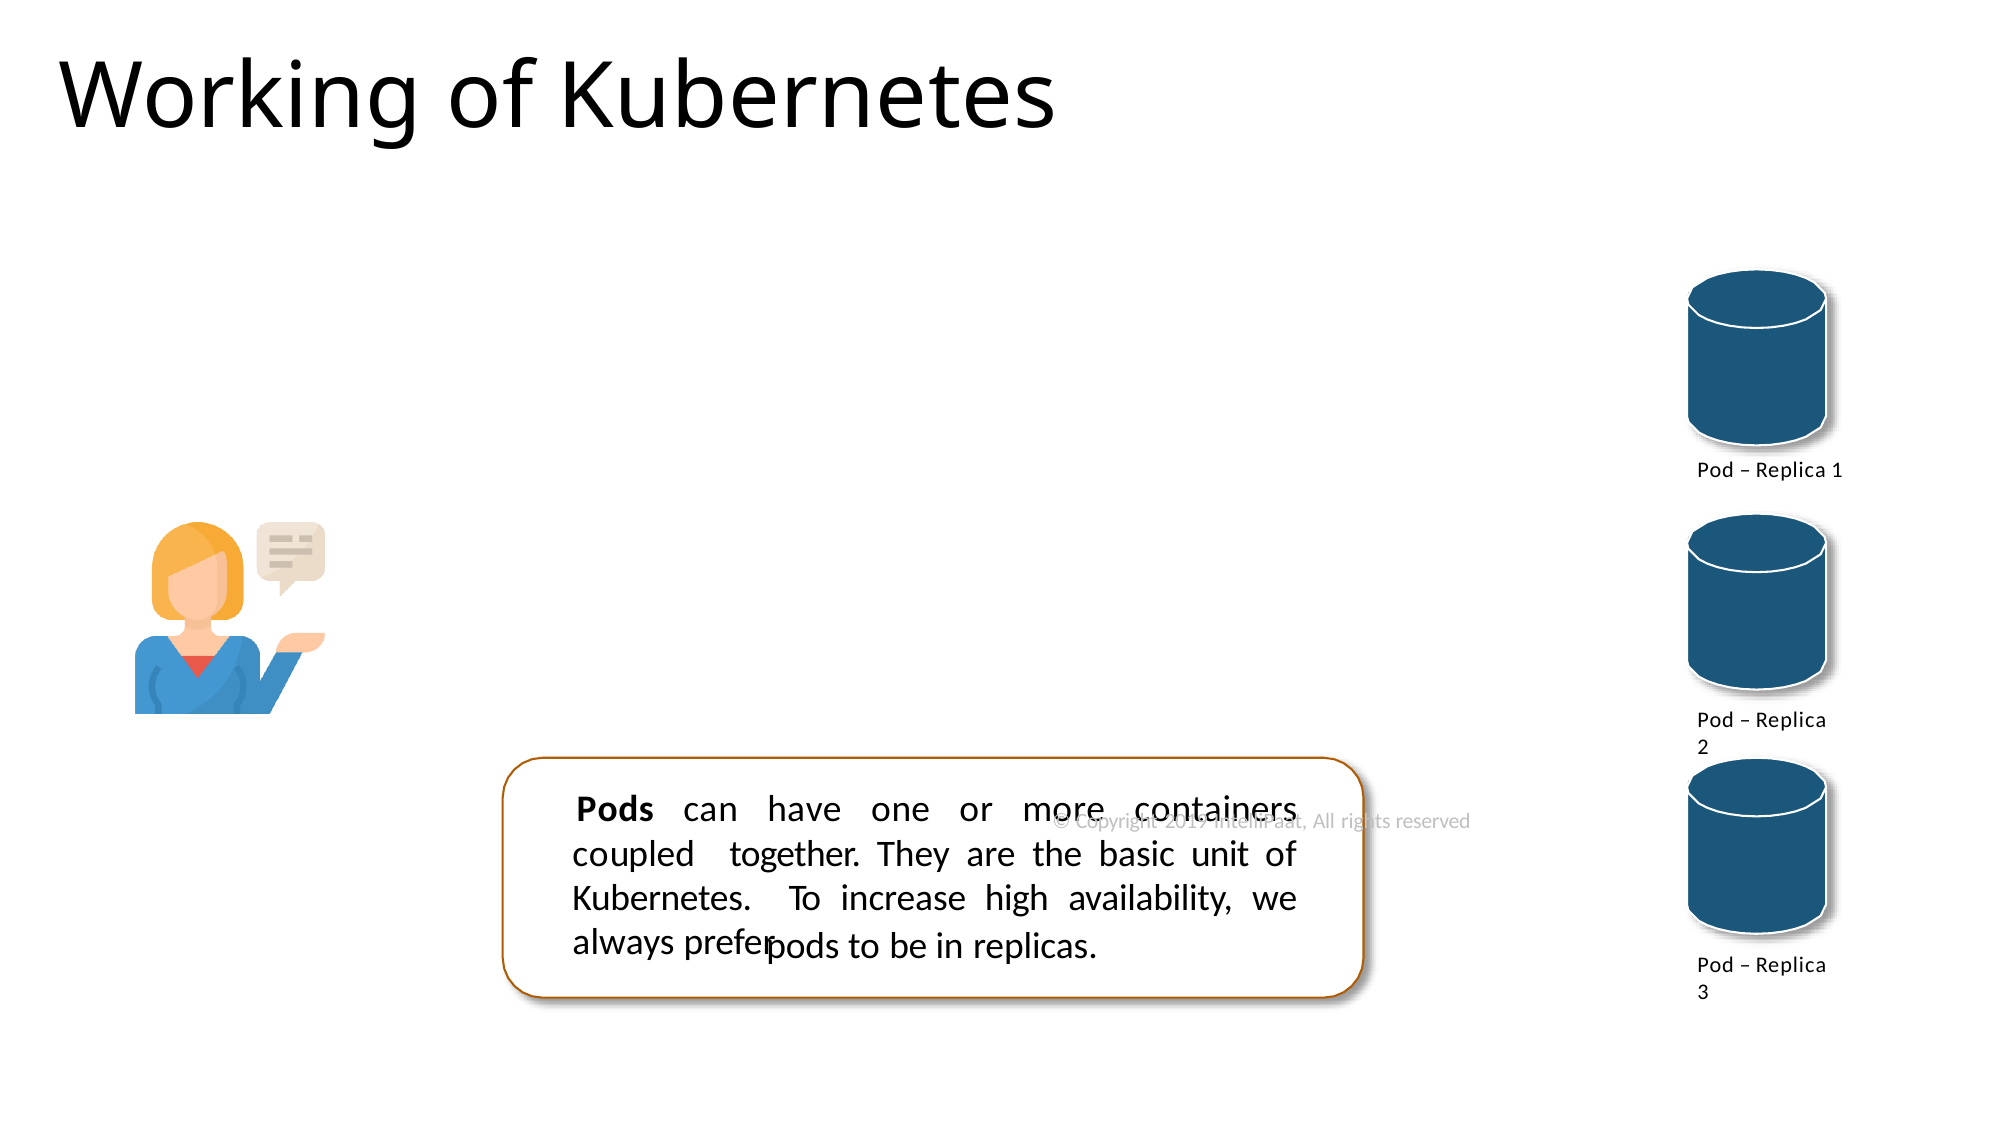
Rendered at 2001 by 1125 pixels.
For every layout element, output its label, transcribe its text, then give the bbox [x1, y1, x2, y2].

text_box Pod – Replica 1 [1694, 451, 1843, 482]
title Working of Kubernetes [55, 0, 1408, 185]
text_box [1683, 754, 1842, 950]
picture [135, 522, 325, 714]
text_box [497, 754, 1380, 1015]
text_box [1683, 510, 1842, 707]
footer © Copyright 2019 IntelliPaat, All rights reserved [1049, 491, 1478, 1125]
text_box Pod – Replica 3 [1694, 946, 1843, 1004]
text_box Pod – Replica 2 [1694, 702, 1843, 759]
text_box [1683, 264, 1842, 463]
